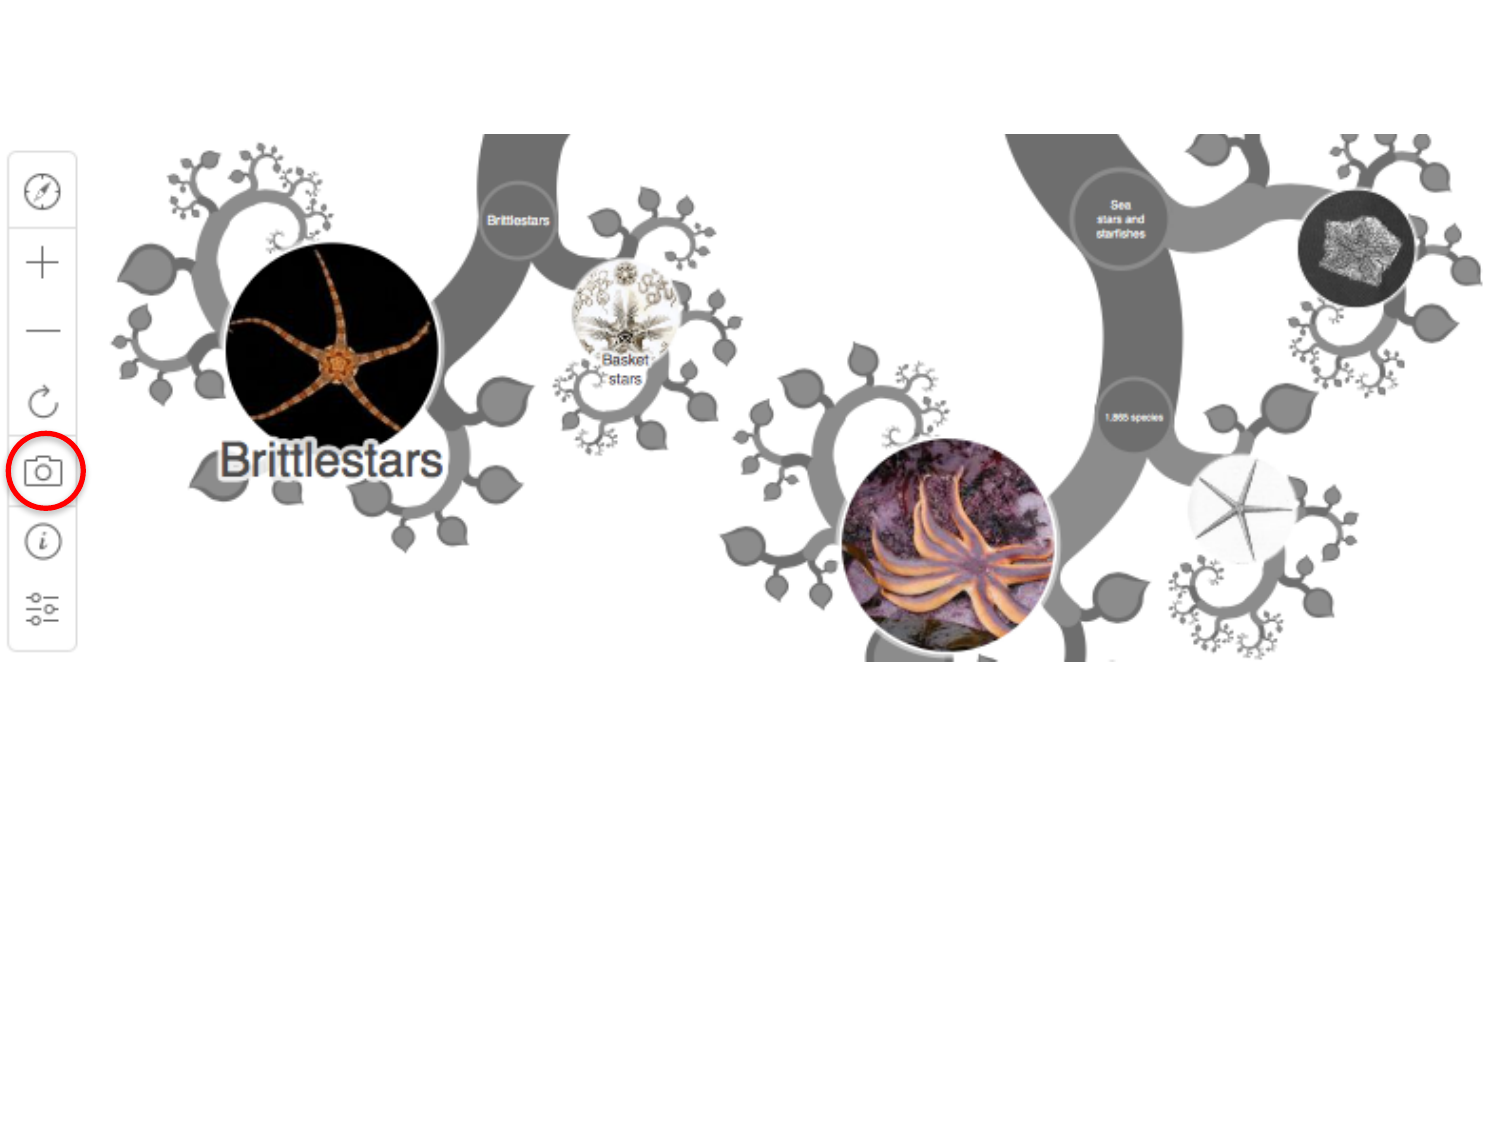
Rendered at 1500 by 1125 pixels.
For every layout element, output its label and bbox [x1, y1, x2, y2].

picture [0, 134, 1500, 662]
